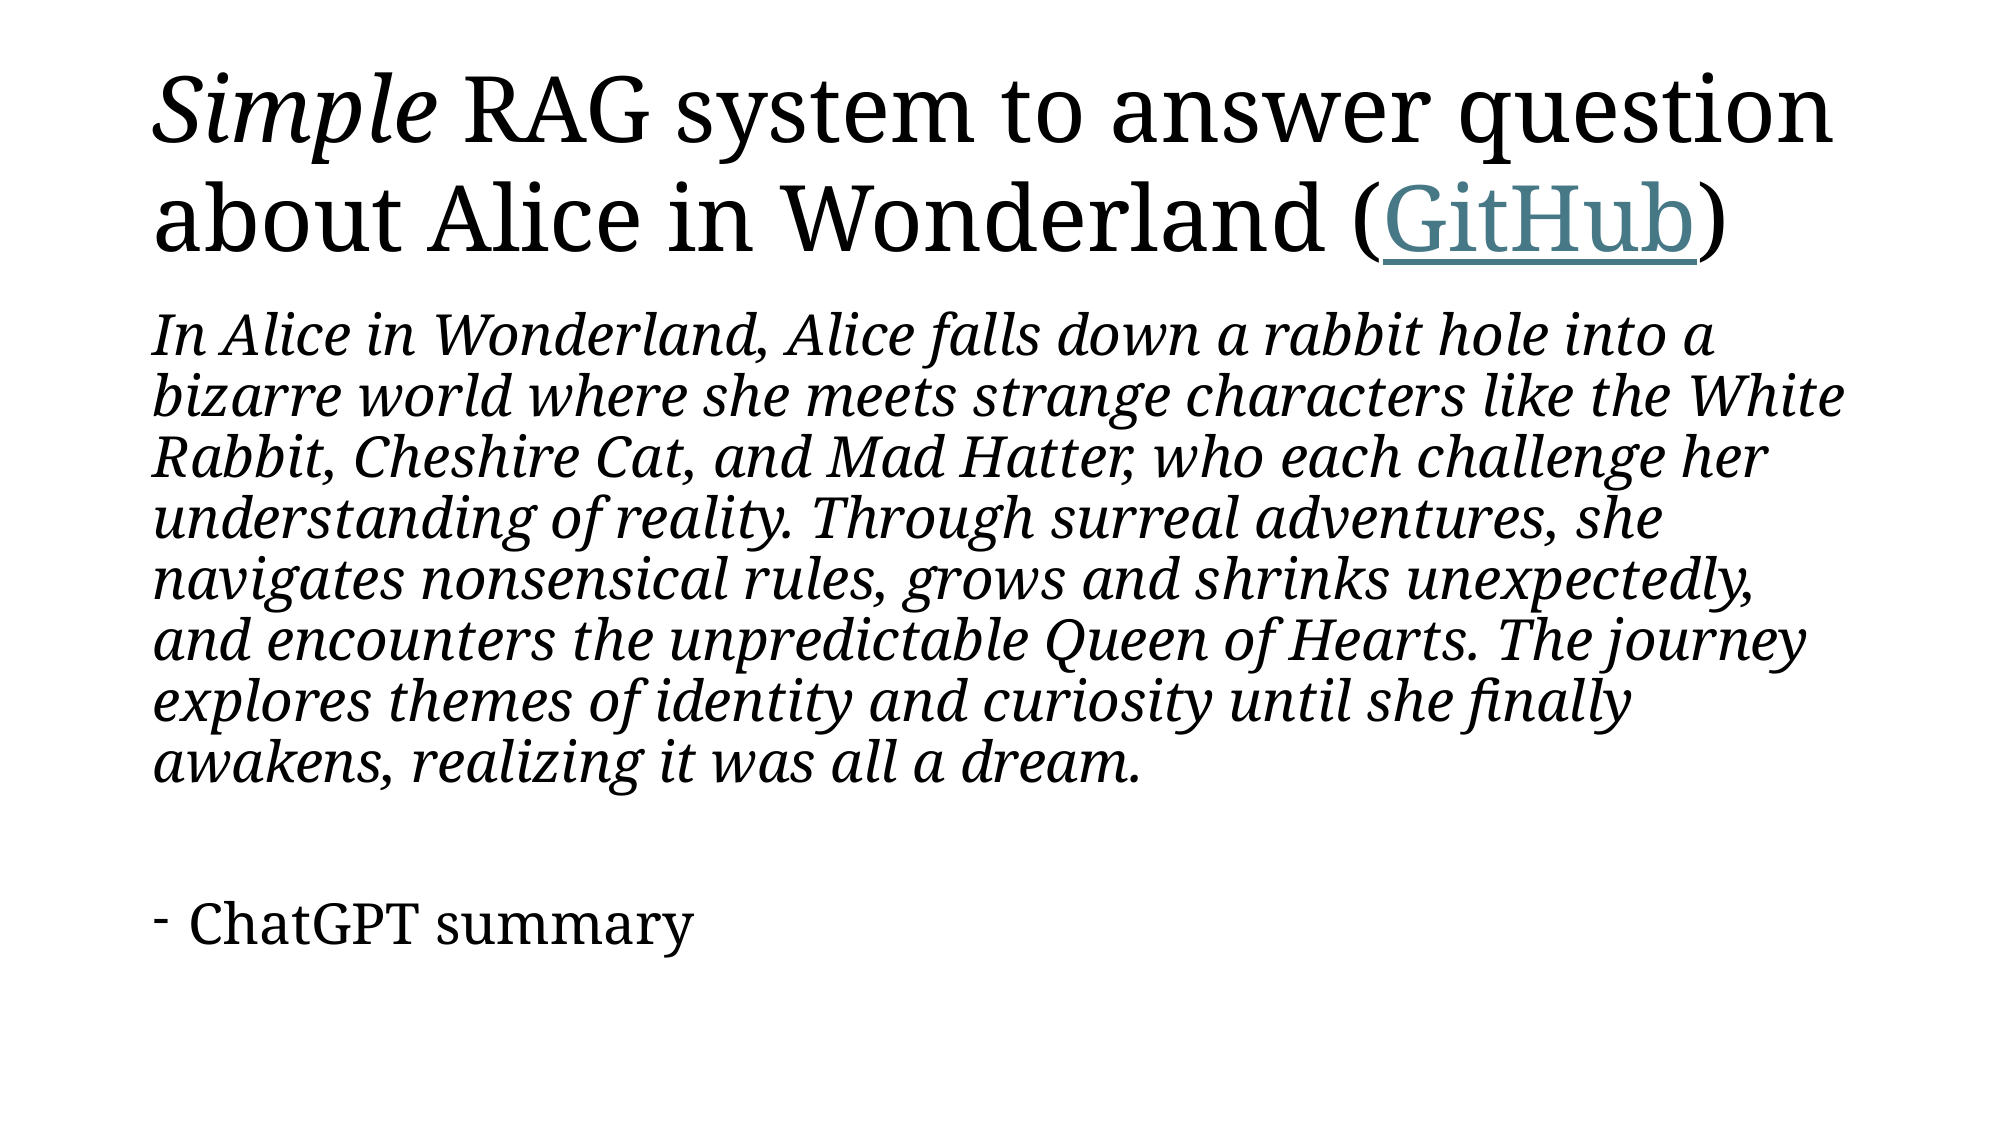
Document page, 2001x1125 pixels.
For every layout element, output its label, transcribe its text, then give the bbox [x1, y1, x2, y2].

title Simple RAG system to answer question about Alice in Wonderland (GitHub) [137, 59, 1863, 278]
list In Alice in Wonderland, Alice falls down a rabbit hole into a bizarre world where she meets strange characters like the White Rabbit, Cheshire Cat, and Mad Hatter, who each challenge her understanding of reality. Through surreal adventures, she navigates nonsensical rules, grows and shrinks unexpectedly, and encounters the unpredictable Queen of Hearts. The journey explores themes of identity and curiosity until she finally awakens, realizing it was all a dream. ChatGPT summary [137, 299, 1863, 1014]
